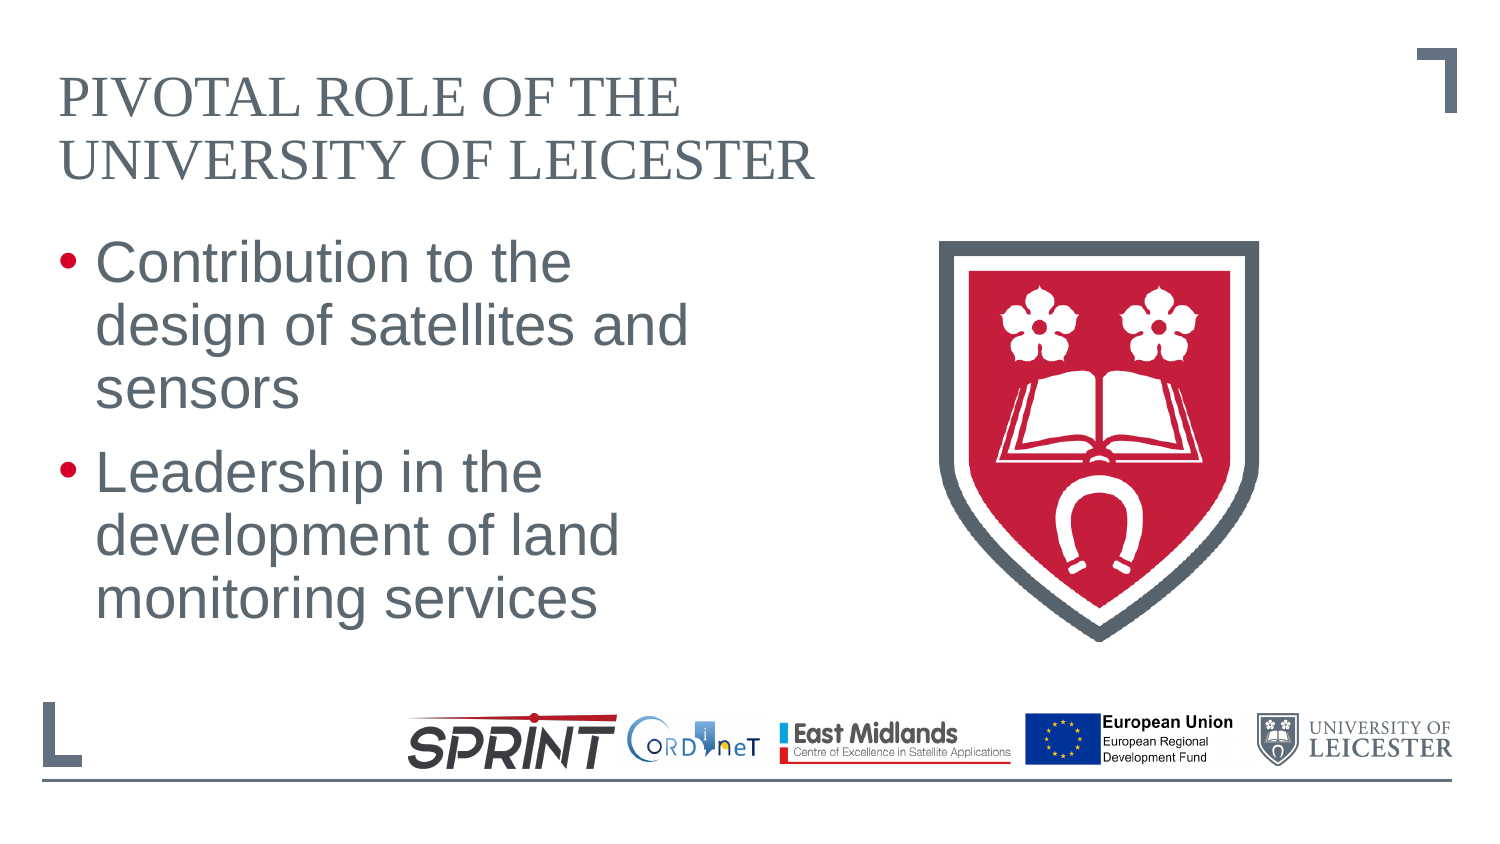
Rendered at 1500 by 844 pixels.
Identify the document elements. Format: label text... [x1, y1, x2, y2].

picture [1025, 713, 1253, 765]
picture [408, 713, 617, 769]
picture [939, 240, 1271, 642]
picture [621, 713, 764, 765]
title Pivotal role of the University of Leicester [43, 58, 1397, 209]
picture [768, 713, 1021, 769]
list Contribution to the design of satellites and sensors Leadership in the development of land monitoring services [43, 224, 738, 704]
